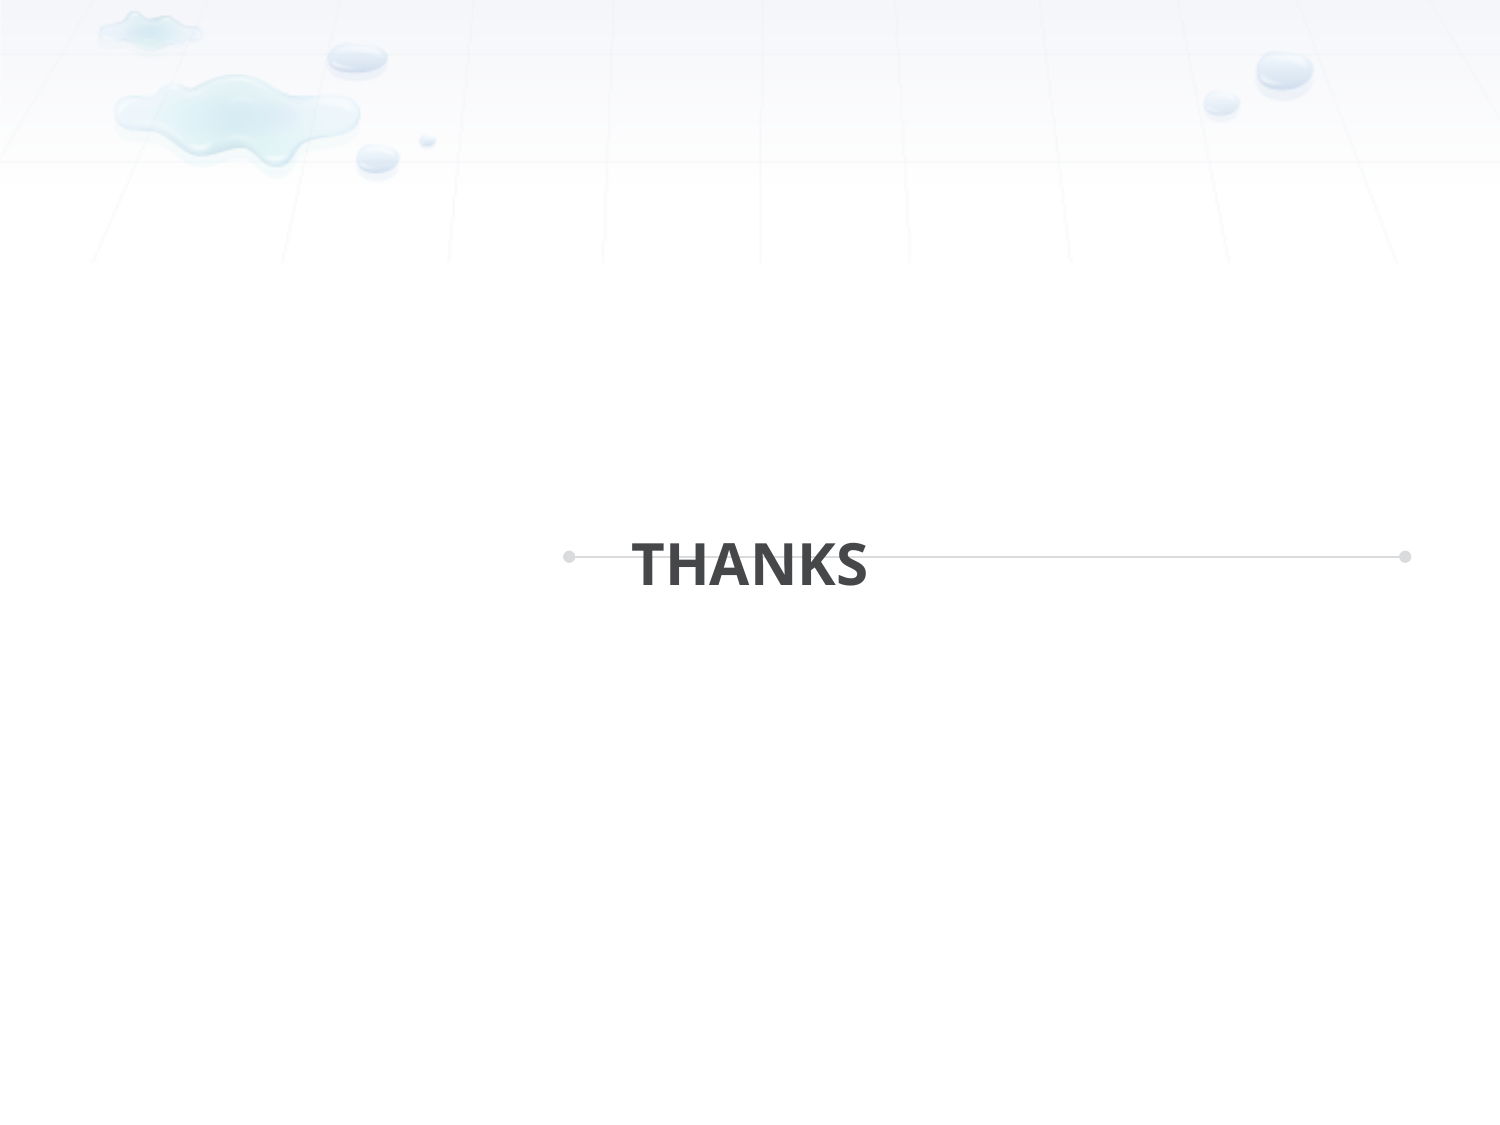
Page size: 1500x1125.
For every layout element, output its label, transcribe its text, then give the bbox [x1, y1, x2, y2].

text_box THANKS [616, 519, 884, 605]
